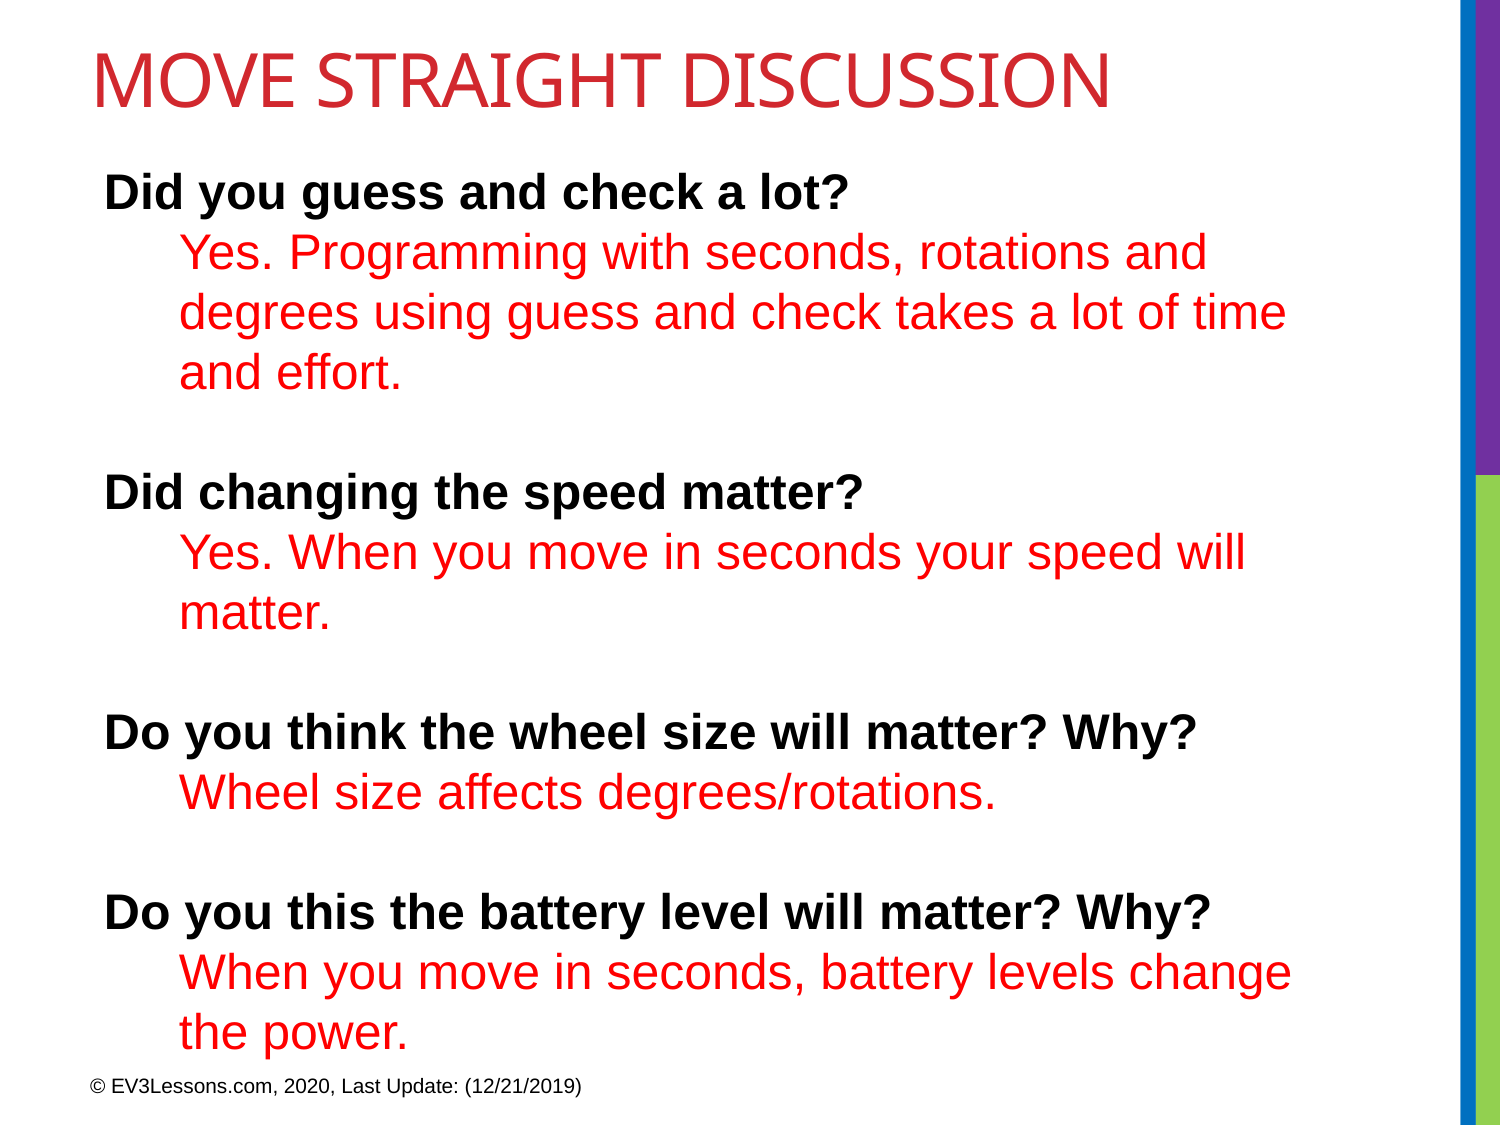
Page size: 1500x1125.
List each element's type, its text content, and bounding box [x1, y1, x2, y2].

text_box Did you guess and check a lot? Yes. Programming with seconds, rotations and degrees using guess and check takes a lot of time and effort. Did changing the speed matter? Yes. When you move in seconds your speed will matter. Do you think the wheel size will matter? Why? Wheel size affects degrees/rotations. Do you this the battery level will matter? Why? When you move in seconds, battery levels change the power. [89, 151, 1356, 1067]
title MOVE STRAIGHT discussion [75, 25, 1428, 250]
footer © EV3Lessons.com, 2020, Last Update: (12/21/2019) [75, 1065, 638, 1112]
